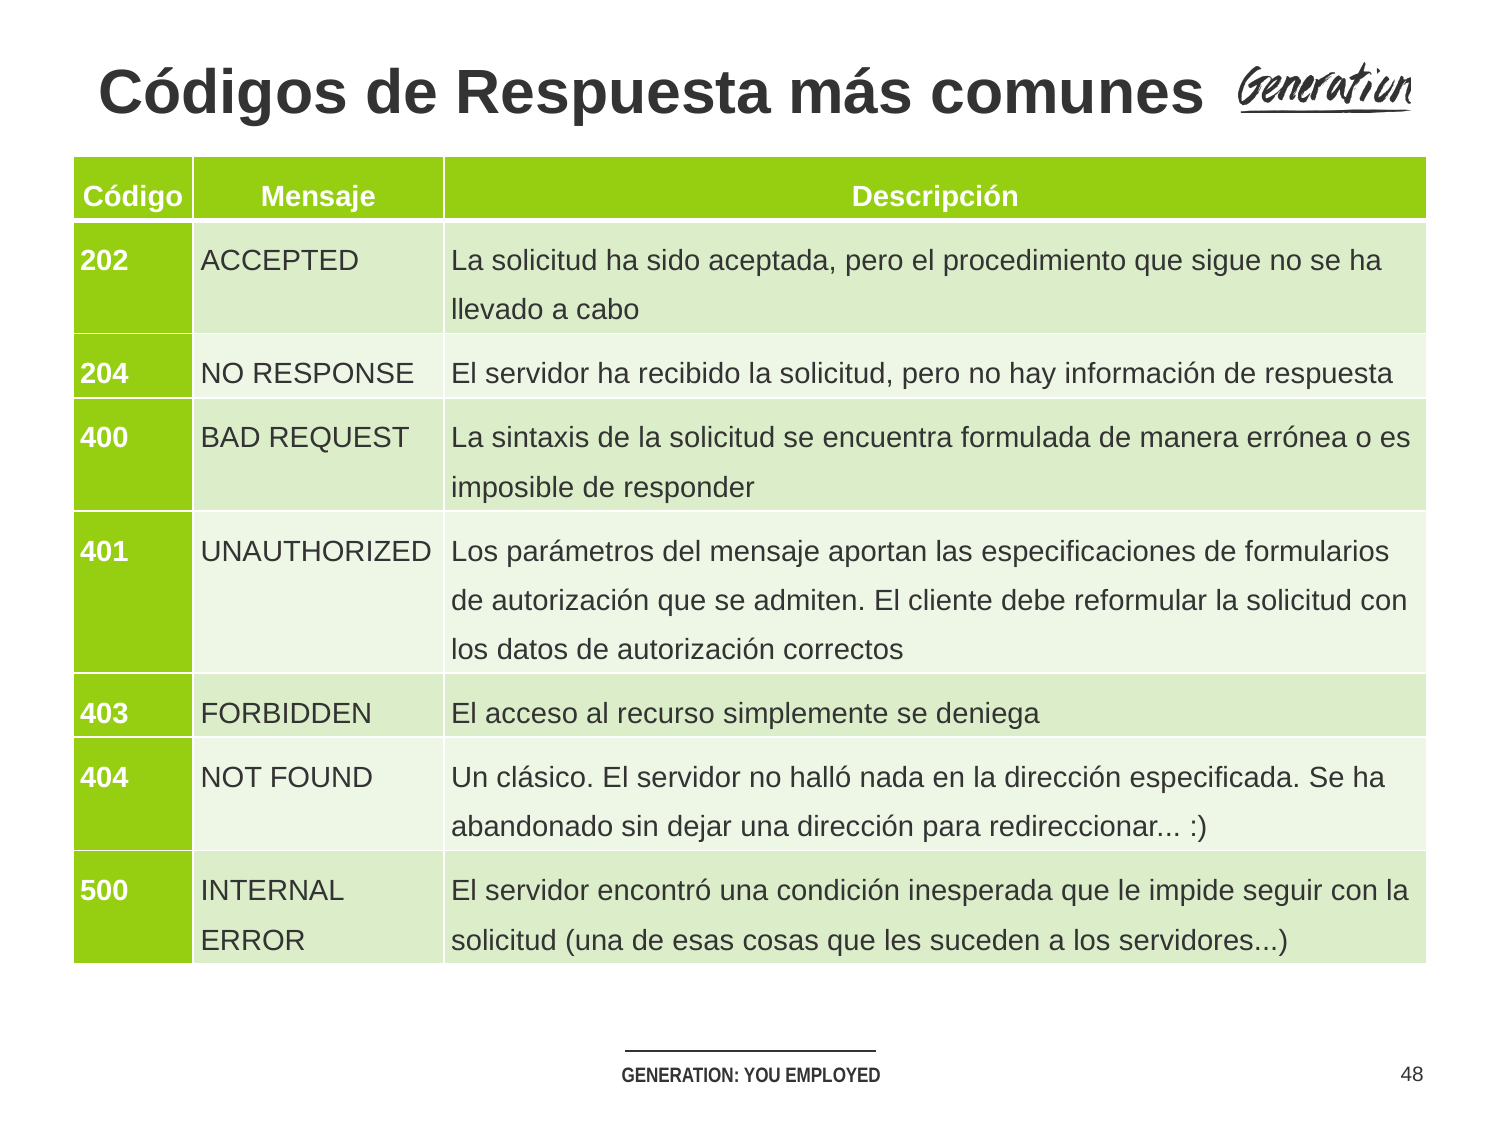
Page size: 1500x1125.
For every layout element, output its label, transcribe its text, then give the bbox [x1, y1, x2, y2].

table_cell UNAUTHORIZED [194, 512, 443, 672]
table_cell 400 [74, 399, 192, 510]
text_box [0, 193, 1471, 1125]
table_cell Los parámetros del mensaje aportan las especificaciones de formularios de autorización que se admiten. El cliente debe reformular la solicitud con los datos de autorización correctos [445, 512, 1426, 672]
table_cell Un clásico. El servidor no halló nada en la dirección especificada. Se ha abandonado sin dejar una dirección para redireccionar... :) [445, 738, 1426, 850]
table_cell El servidor encontró una condición inesperada que le impide seguir con la solicitud (una de esas cosas que les suceden a los servidores...) [445, 851, 1426, 963]
table_header Descripción [445, 157, 1426, 218]
table_cell BAD REQUEST [194, 399, 443, 510]
table_header Código [74, 157, 192, 218]
table_cell NOT FOUND [194, 738, 443, 850]
table_cell 202 [74, 223, 192, 333]
title Códigos de Respuesta más comunes [98, 43, 1411, 135]
table_cell FORBIDDEN [194, 674, 443, 736]
table_cell El acceso al recurso simplemente se deniega [445, 674, 1426, 736]
table_cell 403 [74, 674, 192, 736]
table_cell La solicitud ha sido aceptada, pero el procedimiento que sigue no se ha llevado a cabo [445, 223, 1426, 333]
table_cell 404 [74, 738, 192, 850]
table_cell INTERNAL ERROR [194, 851, 443, 963]
table_cell ACCEPTED [194, 223, 443, 333]
table_cell 204 [74, 334, 192, 397]
table_cell El servidor ha recibido la solicitud, pero no hay información de respuesta [445, 334, 1426, 397]
table_header Mensaje [194, 157, 443, 218]
table_cell 500 [74, 851, 192, 963]
table_cell NO RESPONSE [194, 334, 443, 397]
table_cell 401 [74, 512, 192, 672]
table_cell La sintaxis de la solicitud se encuentra formulada de manera errónea o es imposible de responder [445, 399, 1426, 510]
